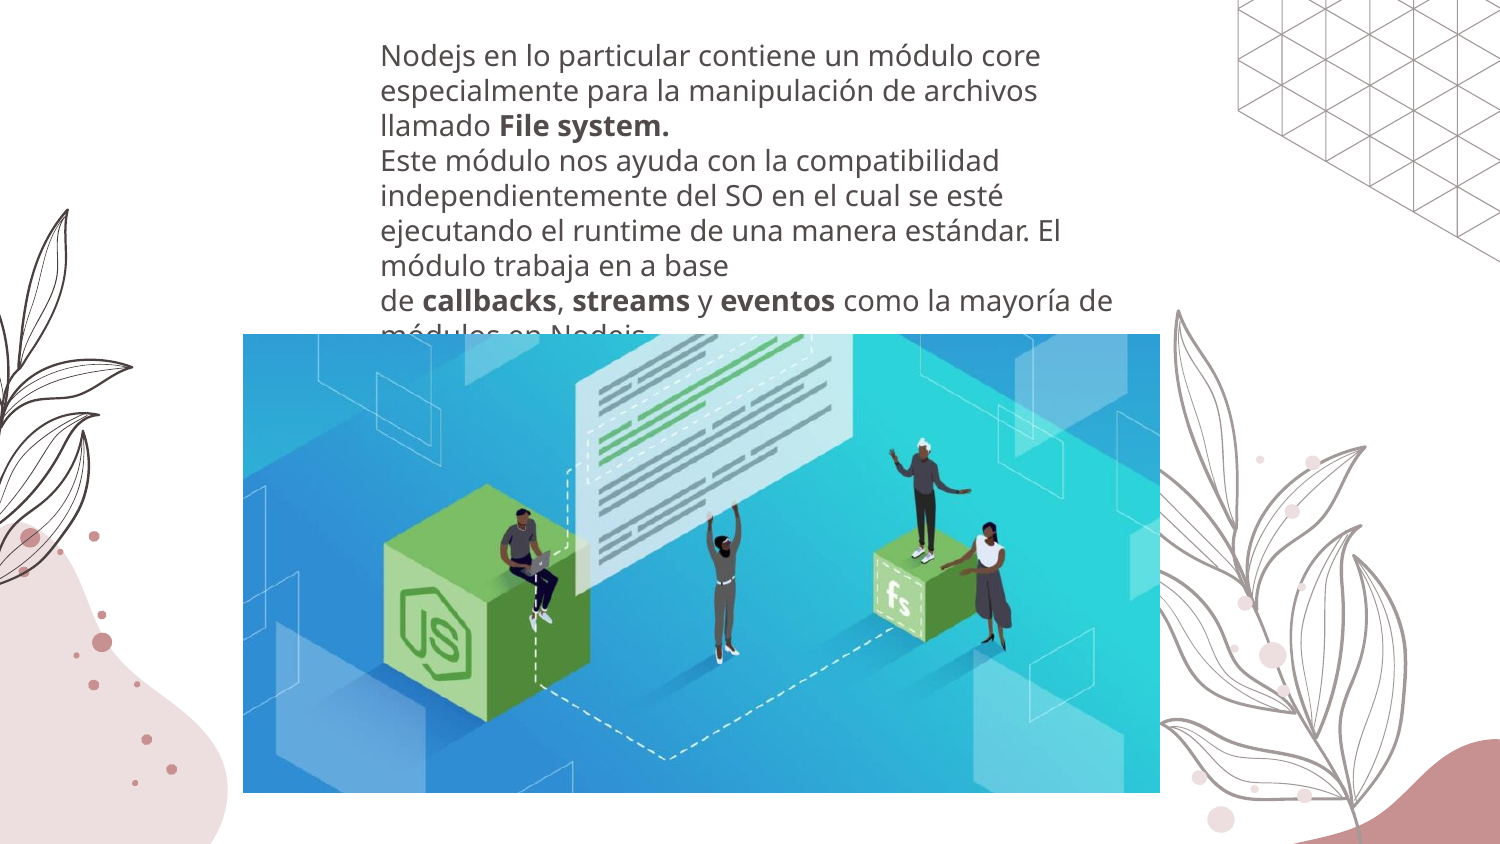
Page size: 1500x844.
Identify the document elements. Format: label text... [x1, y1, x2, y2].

picture [243, 334, 1160, 793]
list Nodejs en lo particular contiene un módulo core especialmente para la manipulación de archivos llamado File system. Este módulo nos ayuda con la compatibilidad independientemente del SO en el cual se esté ejecutando el runtime de una manera estándar. El módulo trabaja en a base de callbacks, streams y eventos como la mayoría de módulos en Nodejs. [340, 22, 1160, 333]
